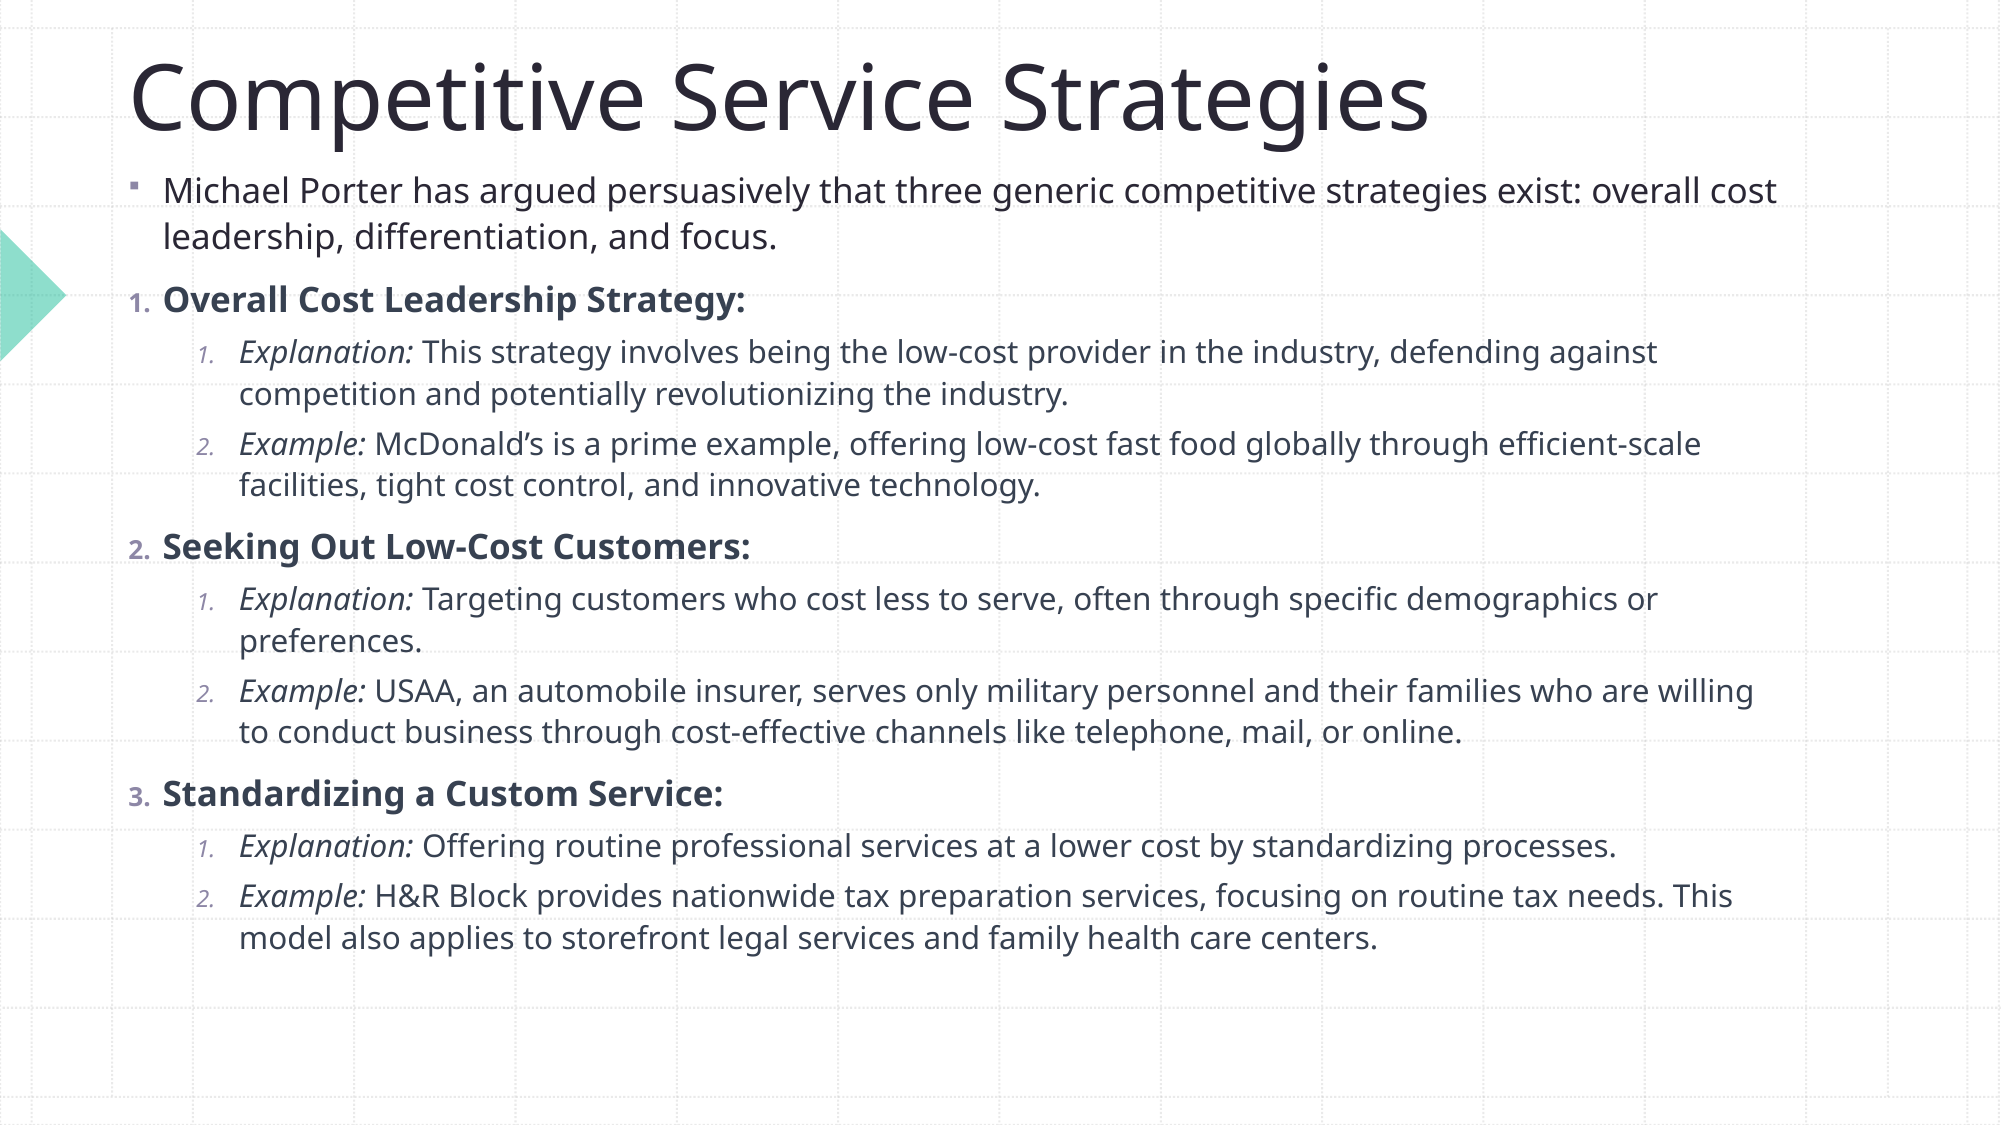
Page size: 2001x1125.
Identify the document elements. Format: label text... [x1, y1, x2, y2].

title Competitive Service Strategies [113, 16, 1808, 156]
list Michael Porter has argued persuasively that three generic competitive strategies exist: overall cost leadership, differentiation, and focus. Overall Cost Leadership Strategy: Explanation: This strategy involves being the low-cost provider in the industry, defending against competition and potentially revolutionizing the industry. Example: McDonald’s is a prime example, offering low-cost fast food globally through efficient-scale facilities, tight cost control, and innovative technology. Seeking Out Low-Cost Customers: Explanation: Targeting customers who cost less to serve, often through specific demographics or preferences. Example: USAA, an automobile insurer, serves only military personnel and their families who are willing to conduct business through cost-effective channels like telephone, mail, or online. Standardizing a Custom Service: Explanation: Offering routine professional services at a lower cost by standardizing processes. Example: H&R Block provides nationwide tax preparation services, focusing on routine tax needs. This model also applies to storefront legal services and family health care centers. [113, 156, 1808, 969]
